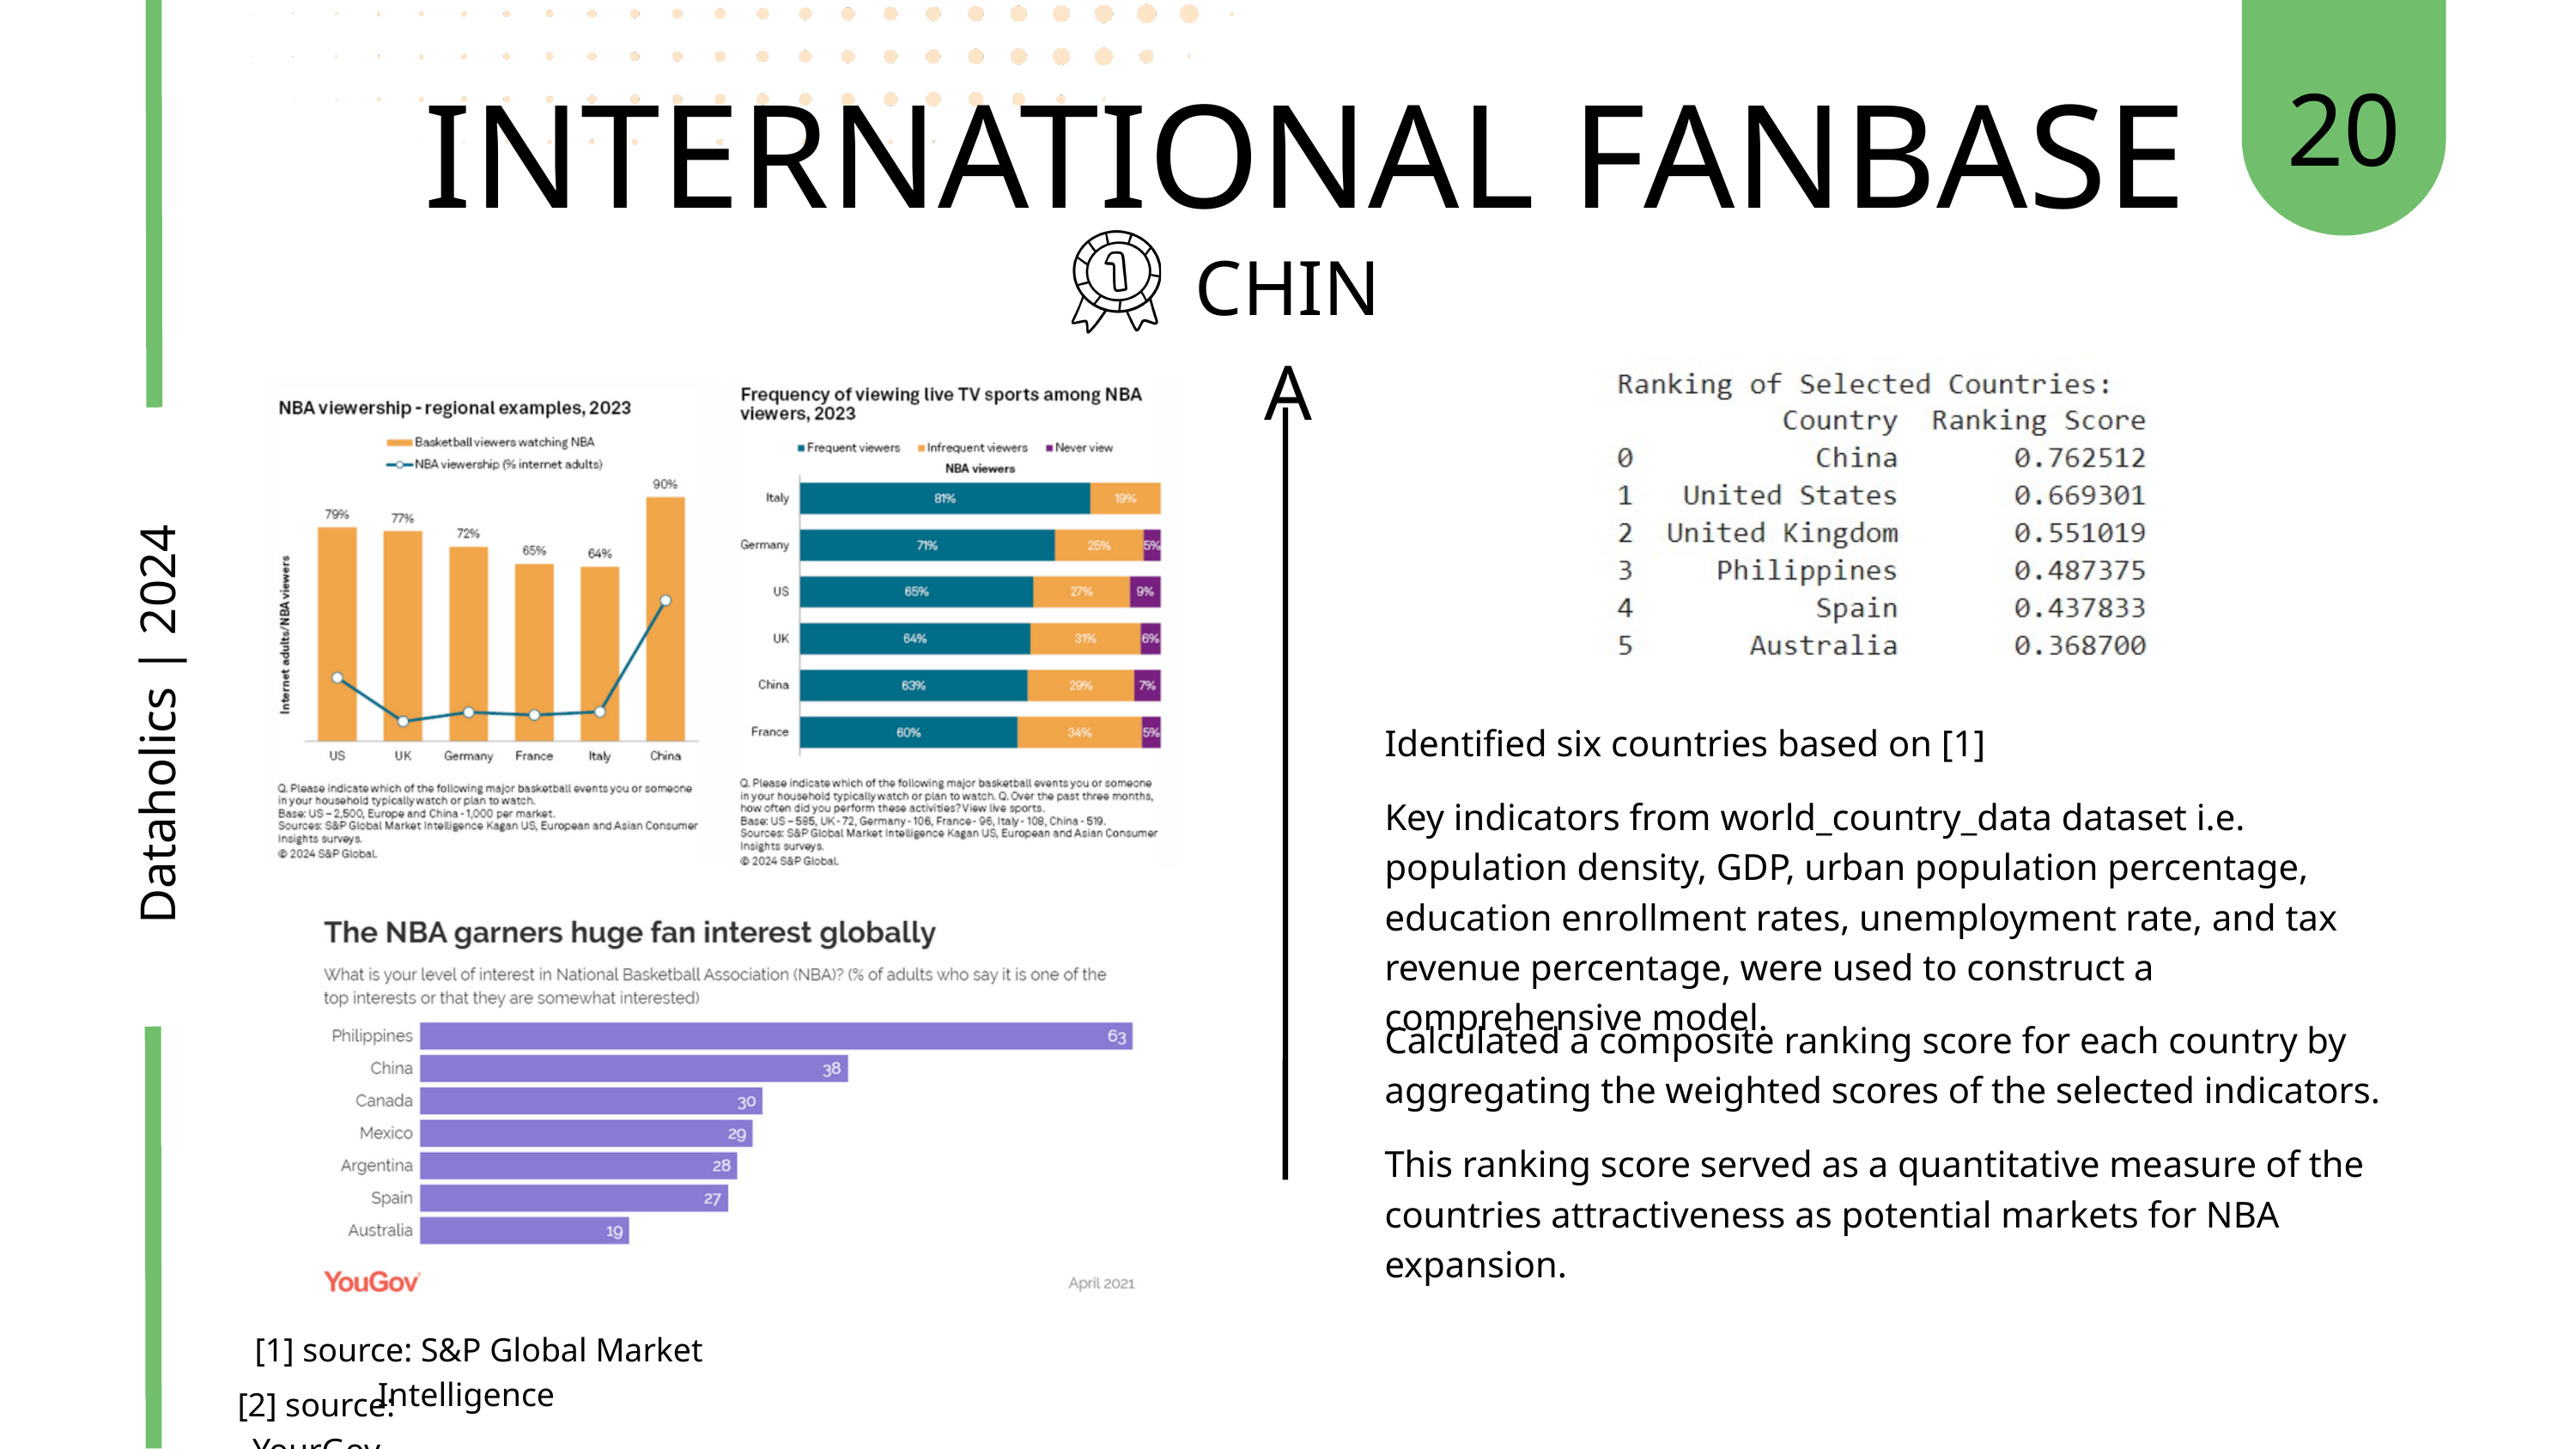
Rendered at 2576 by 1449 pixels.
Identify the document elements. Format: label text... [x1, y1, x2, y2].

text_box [2233, 0, 2455, 236]
text_box INTERNATIONAL FANBASE [377, 36, 2229, 237]
text_box [2] source: YourGov [180, 1378, 453, 1449]
text_box This ranking score served as a quantitative measure of the countries attractiveness as potential markets for NBA expansion. [1384, 1134, 2389, 1285]
text_box [1597, 356, 2176, 665]
text_box Identified six countries based on [1] [1384, 713, 2389, 764]
text_box Calculated a composite ranking score for each country by aggregating the weighted scores of the selected indicators. [1384, 1039, 2389, 1112]
text_box [301, 906, 1165, 1310]
text_box Key indicators from world_country_data dataset i.e. population density, GDP, urban population percentage, education enrollment rates, unemployment rate, and tax revenue percentage, were used to construct a comprehensive model. [1384, 787, 2389, 1039]
text_box [208, 0, 1239, 145]
text_box [266, 378, 724, 866]
text_box [1] source: S&P Global Market Intelligence [183, 1323, 775, 1414]
text_box [732, 375, 1179, 869]
text_box [1071, 237, 1162, 334]
text_box Dataholics | 2024 [117, 239, 185, 1210]
text_box CHINA [1186, 237, 1390, 435]
